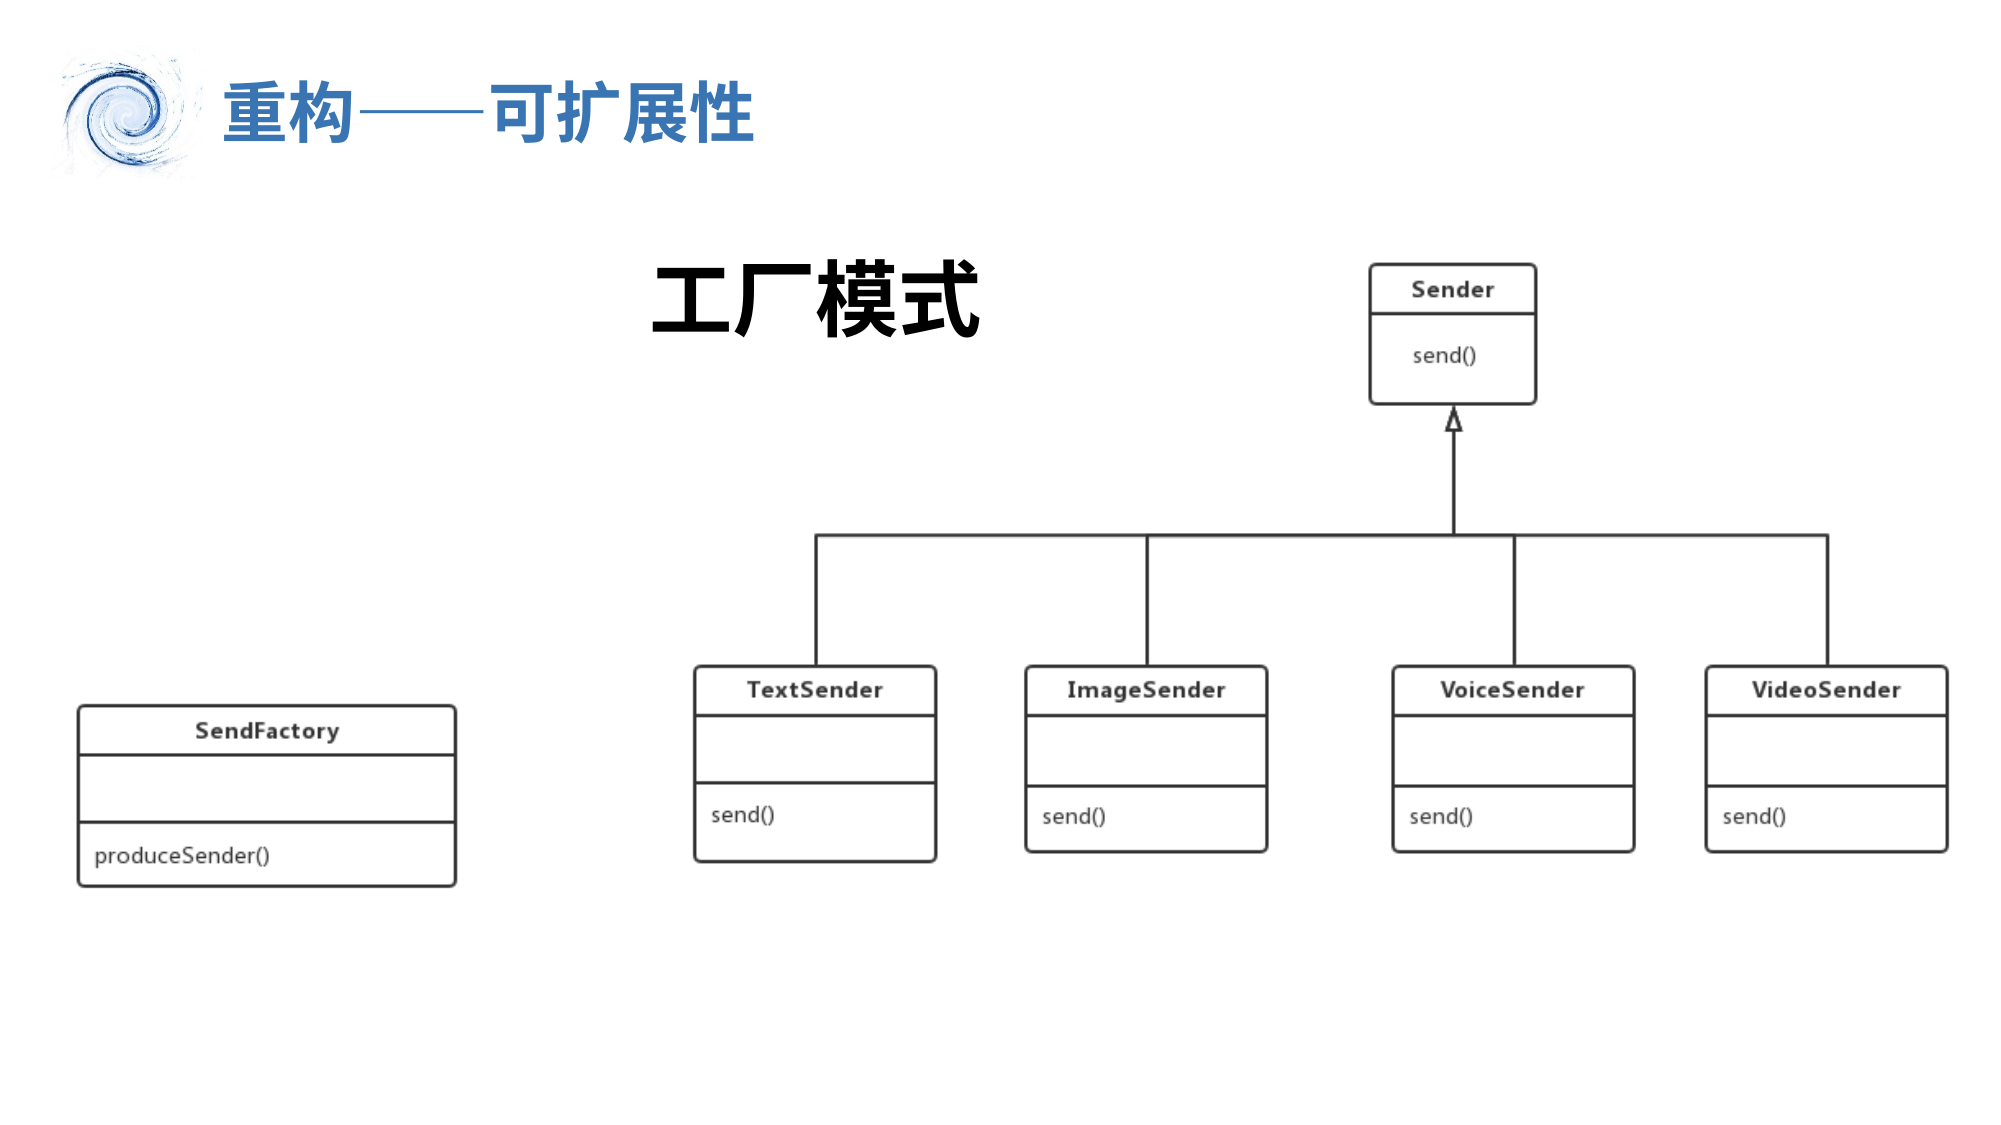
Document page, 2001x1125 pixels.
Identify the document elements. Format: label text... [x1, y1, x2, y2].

picture [0, 186, 2000, 939]
text_box 重构——可扩展性 [207, 63, 771, 159]
picture [51, 44, 204, 179]
